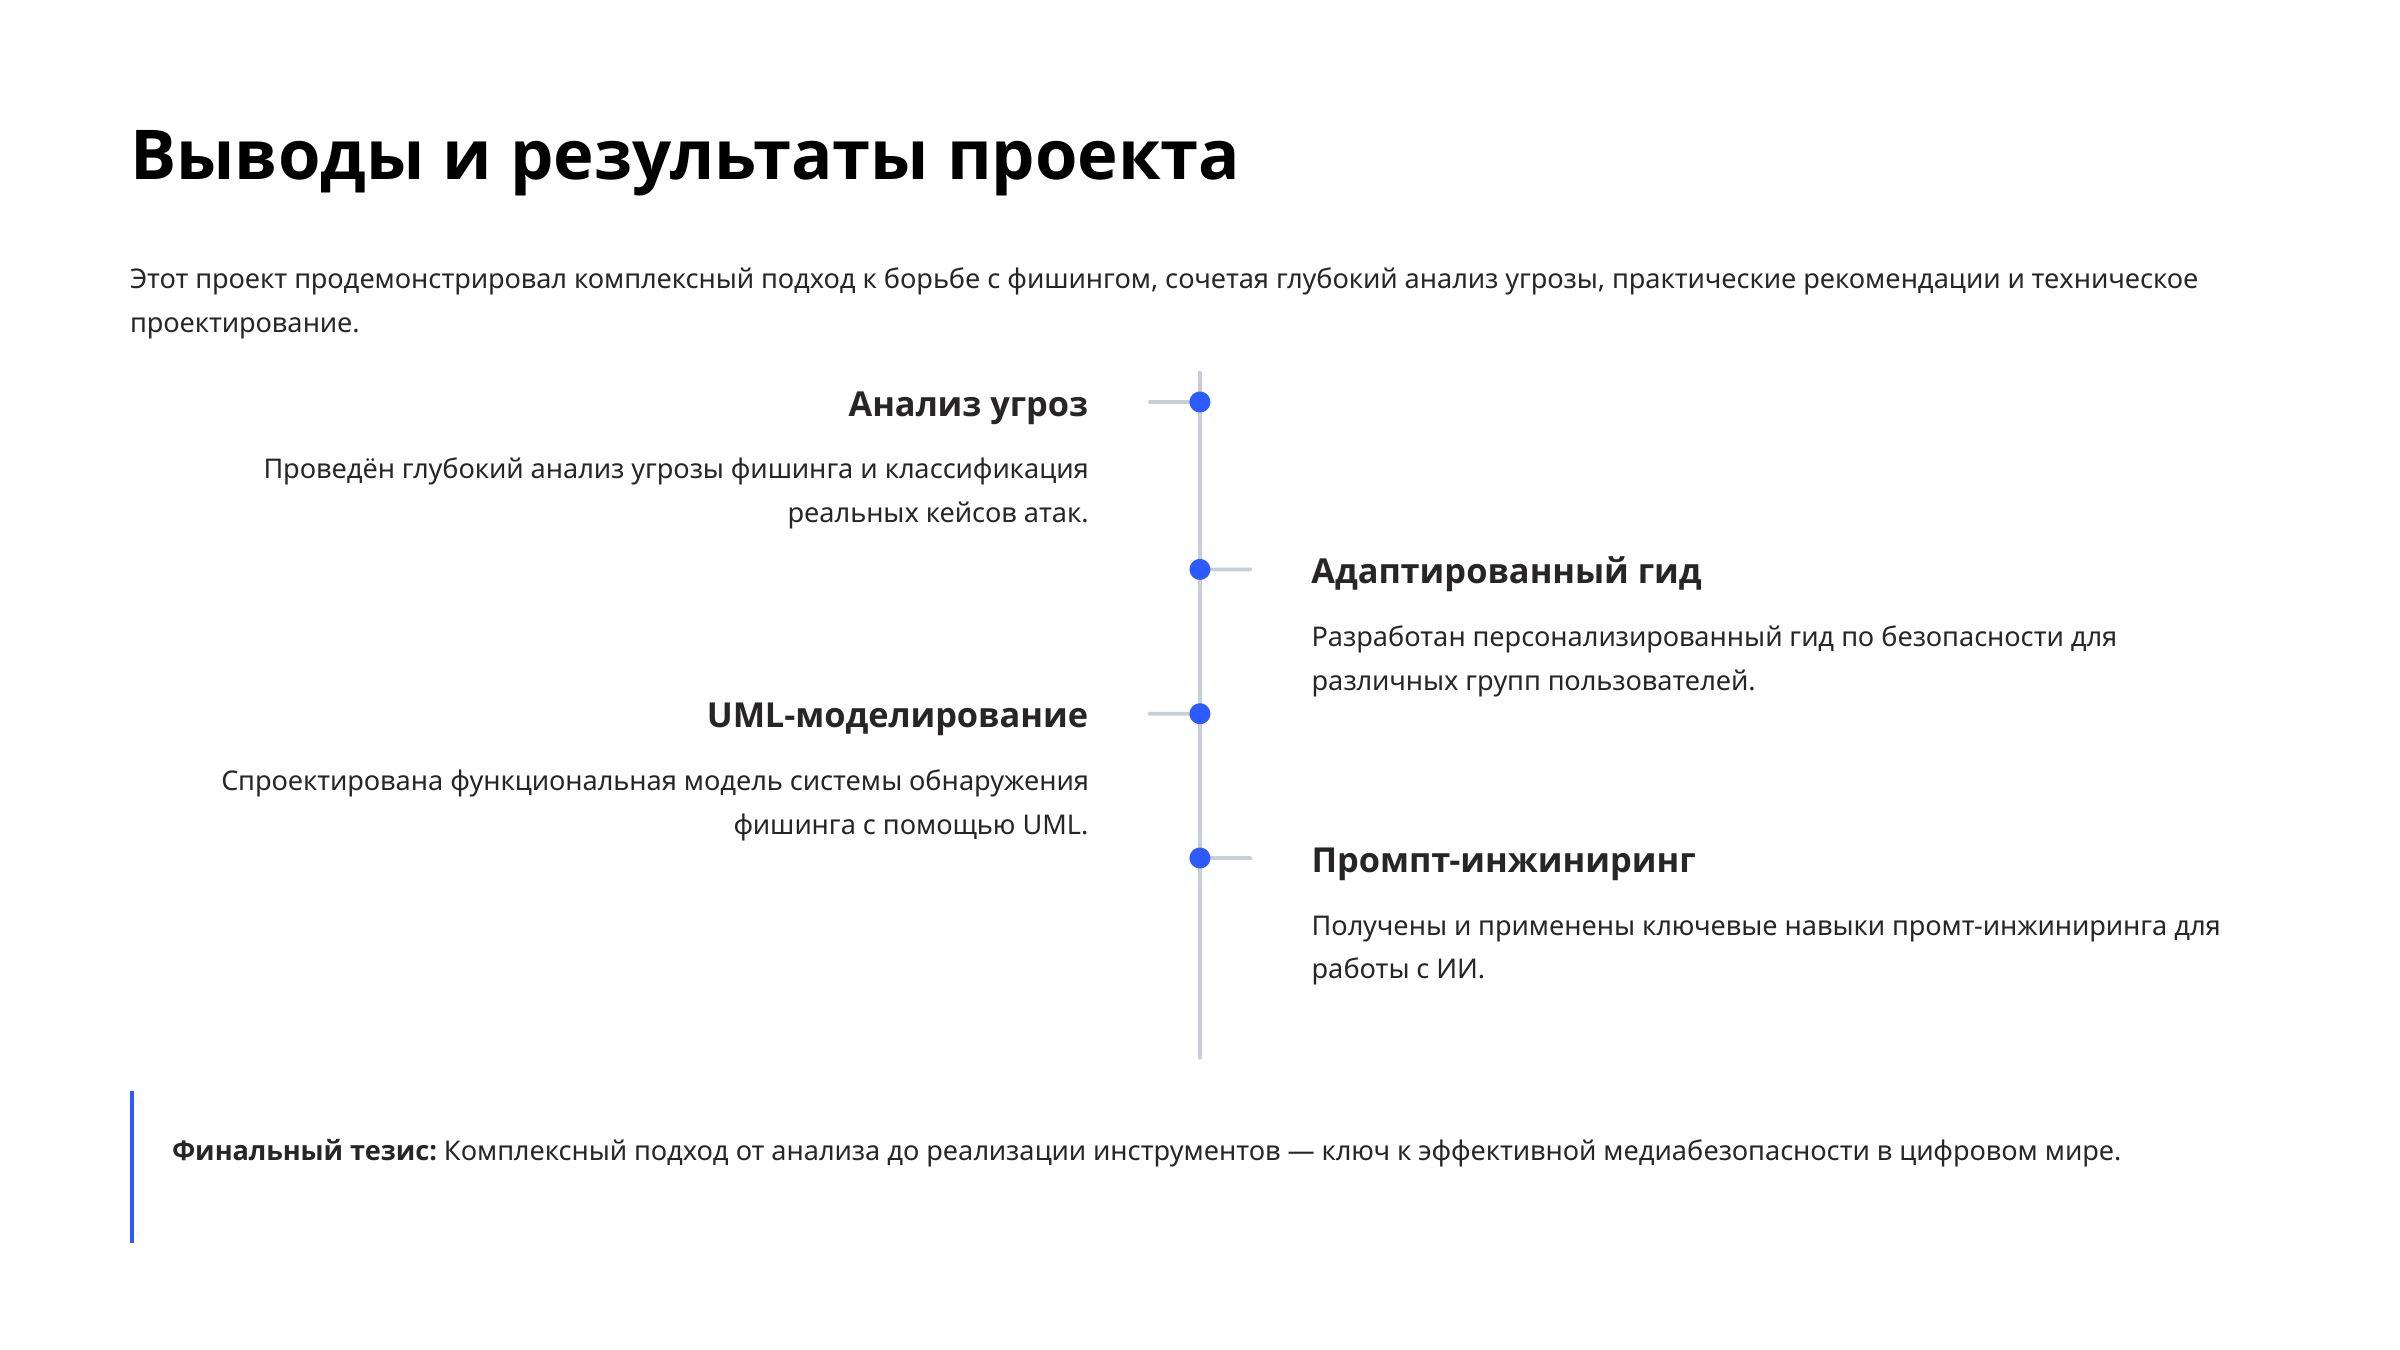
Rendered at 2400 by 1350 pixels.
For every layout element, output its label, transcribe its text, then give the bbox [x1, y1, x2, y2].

text_box Получены и применены ключевые навыки промт-инжиниринга для работы с ИИ. [1311, 896, 2270, 986]
text_box Разработан персонализированный гид по безопасности для различных групп пользователей. [1311, 607, 2270, 698]
text_box [1198, 370, 1202, 391]
text_box [1189, 847, 1211, 869]
text_box [1211, 856, 1253, 860]
text_box [1198, 580, 1202, 703]
text_box [1147, 400, 1189, 404]
text_box Спроектирована функциональная модель системы обнаружения фишинга с помощью UML. [130, 752, 1089, 842]
text_box [1198, 725, 1202, 847]
text_box [1147, 711, 1189, 716]
text_box Финальный тезис: Комплексный подход от анализа до реализации инструментов — ключ к эффективной медиабезопасности в цифровом мире. [172, 1122, 2270, 1212]
text_box [1189, 391, 1211, 413]
text_box Адаптированный гид [1311, 547, 1707, 592]
text_box Этот проект продемонстрировал комплексный подход к борьбе с фишингом, сочетая глубокий анализ угрозы, практические рекомендации и техническое проектирование. [130, 249, 2270, 340]
text_box [130, 1090, 134, 1243]
text_box [1198, 869, 1202, 1060]
text_box [1189, 558, 1211, 580]
text_box Проведён глубокий анализ угрозы фишинга и классификация реальных кейсов атак. [130, 440, 1089, 530]
text_box Анализ угроз [739, 380, 1089, 424]
text_box Промпт-инжиниринг [1311, 836, 1706, 880]
text_box [1211, 567, 1253, 572]
text_box [1198, 413, 1202, 559]
text_box [1189, 703, 1211, 725]
text_box UML-моделирование [709, 691, 1089, 736]
text_box Выводы и результаты проекта [130, 106, 1250, 195]
